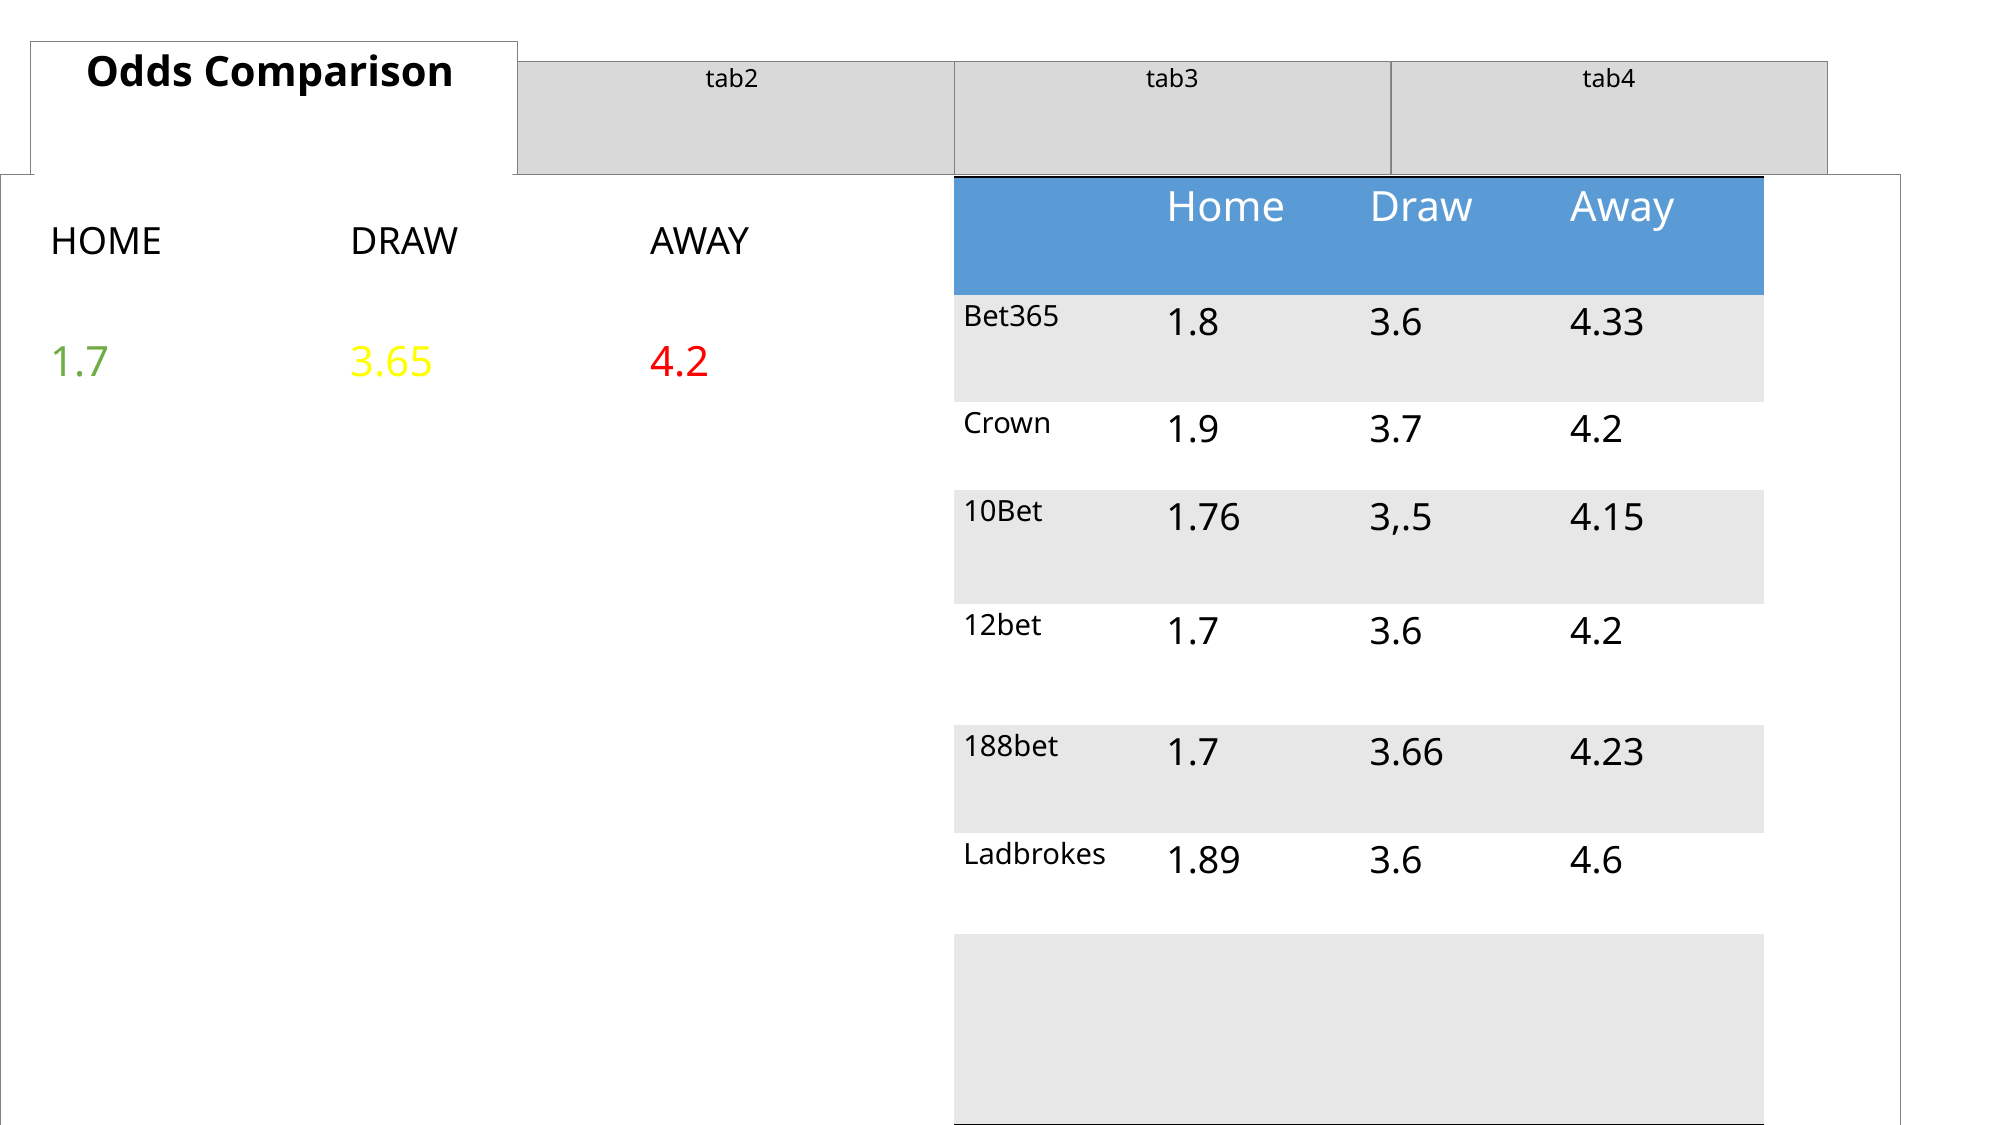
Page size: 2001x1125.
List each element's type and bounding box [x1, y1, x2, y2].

text_box [0, 41, 1901, 1125]
